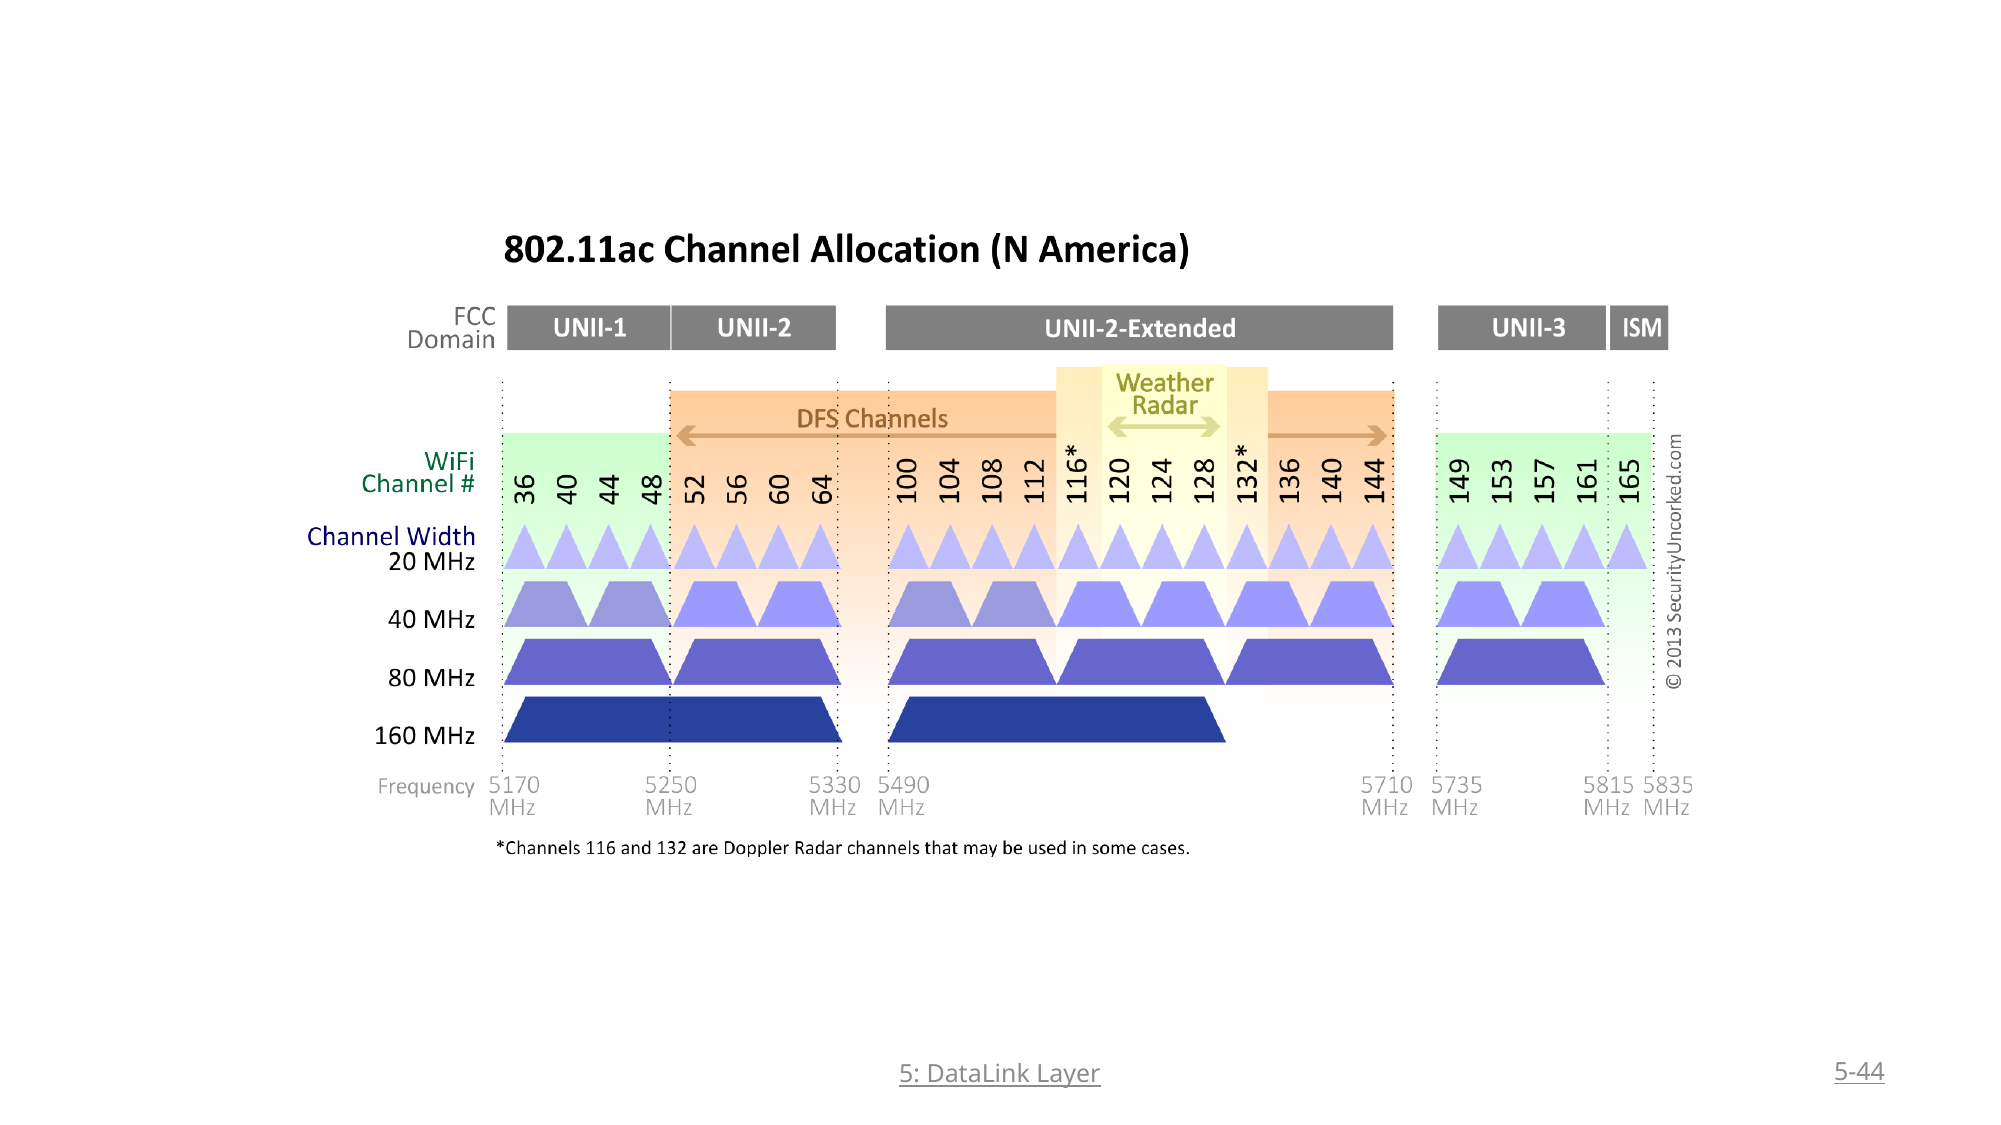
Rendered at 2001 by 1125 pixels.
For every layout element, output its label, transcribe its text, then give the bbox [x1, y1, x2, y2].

slide_number 5-44 [1433, 1042, 1900, 1103]
picture [307, 233, 1692, 857]
footer 5: DataLink Layer [683, 1042, 1317, 1103]
